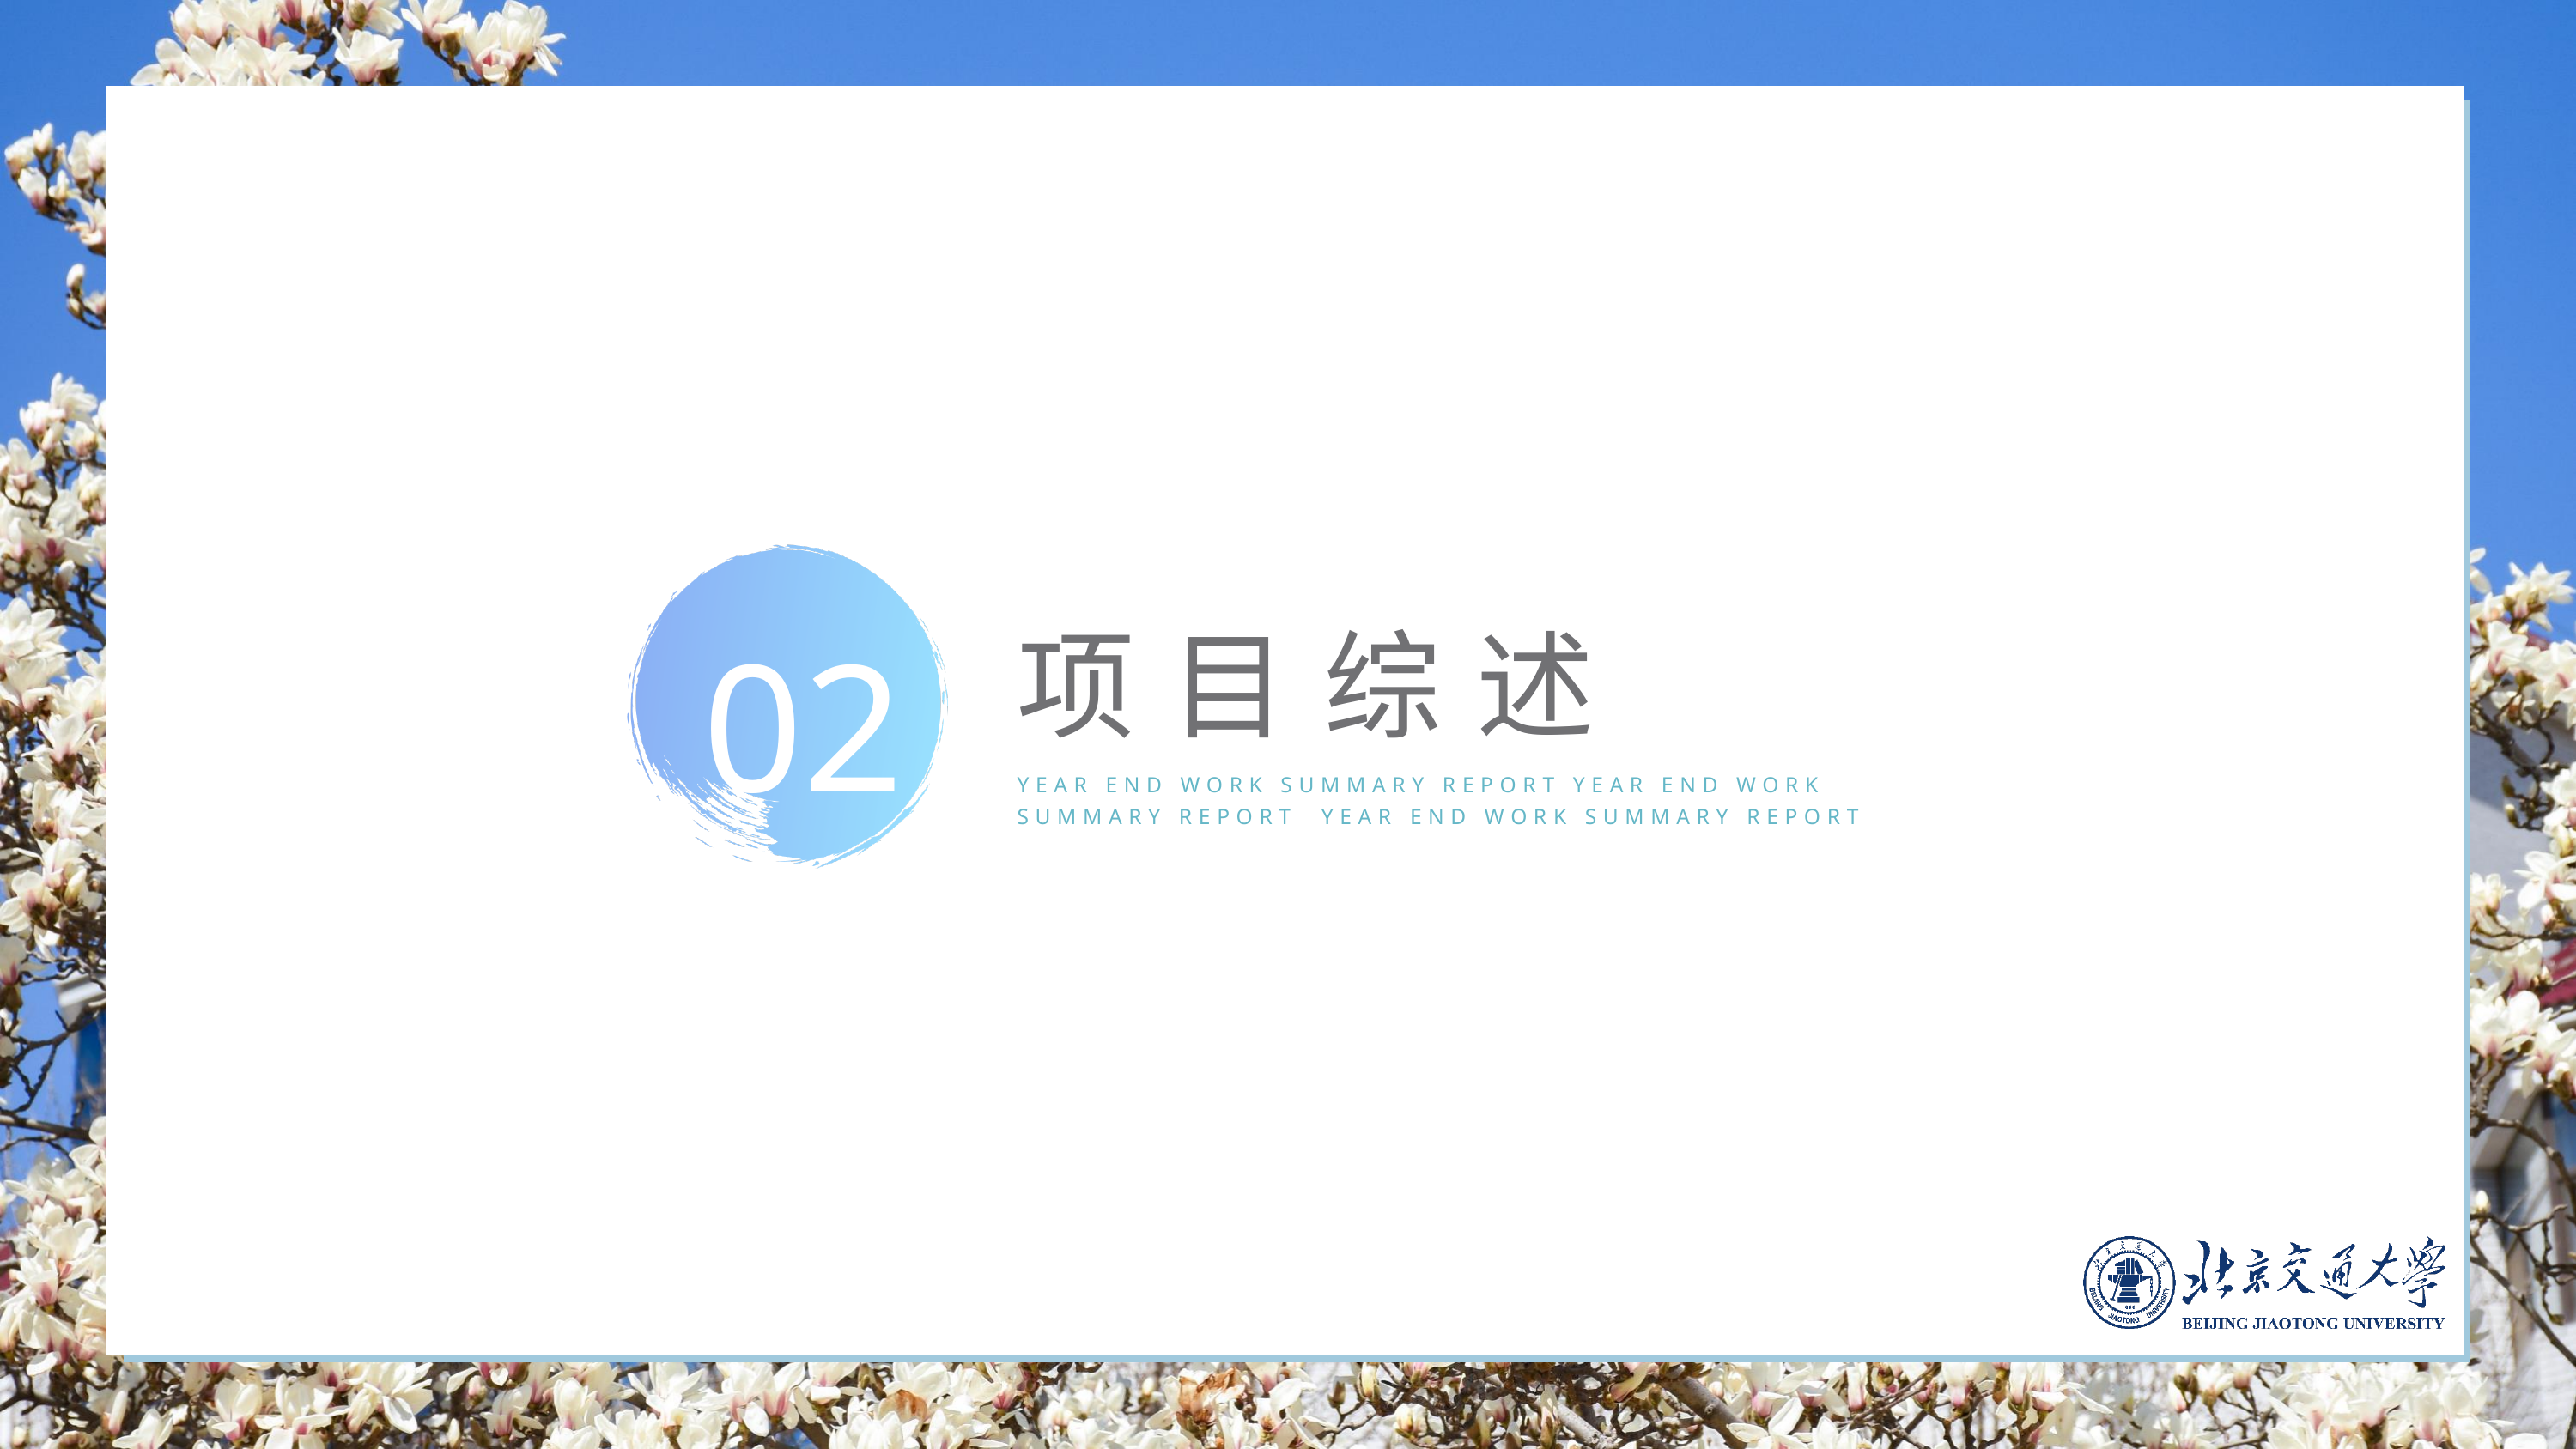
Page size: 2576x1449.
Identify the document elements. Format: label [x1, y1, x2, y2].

text_box [105, 85, 2471, 1363]
picture [0, 0, 2576, 1449]
text_box [627, 543, 1949, 923]
